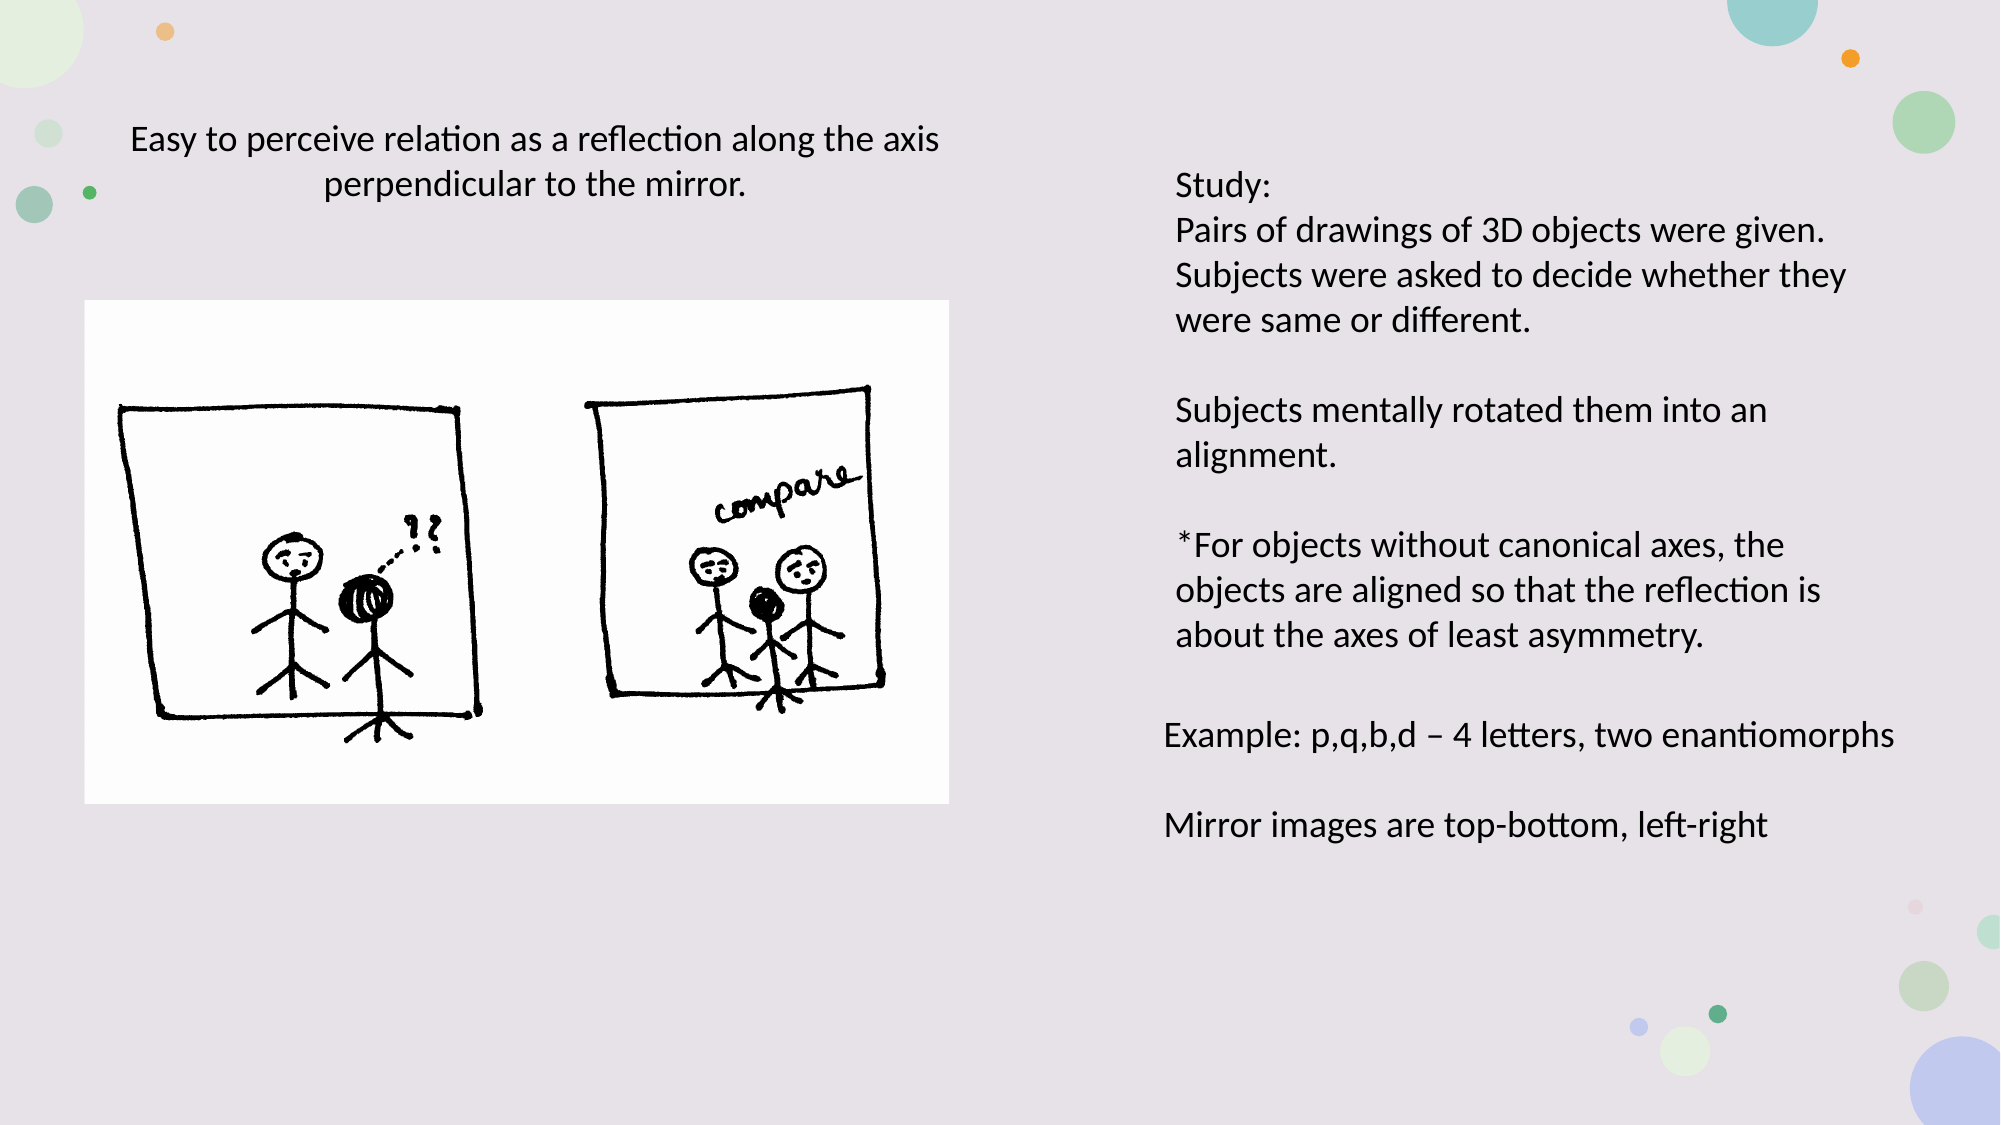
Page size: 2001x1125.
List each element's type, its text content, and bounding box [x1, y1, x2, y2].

text_box Study: Pairs of drawings of 3D objects were given. Subjects were asked to decide whether they were same or different. Subjects mentally rotated them into an alignment. *For objects without canonical axes, the objects are aligned so that the reflection is about the axes of least asymmetry. [1160, 152, 1885, 663]
text_box Example: p,q,b,d – 4 letters, two enantiomorphs Mirror images are top-bottom, left-right [1148, 702, 1911, 853]
text_box Easy to perceive relation as a reflection along the axis perpendicular to the mirror. [114, 106, 957, 212]
picture [265, 119, 769, 984]
